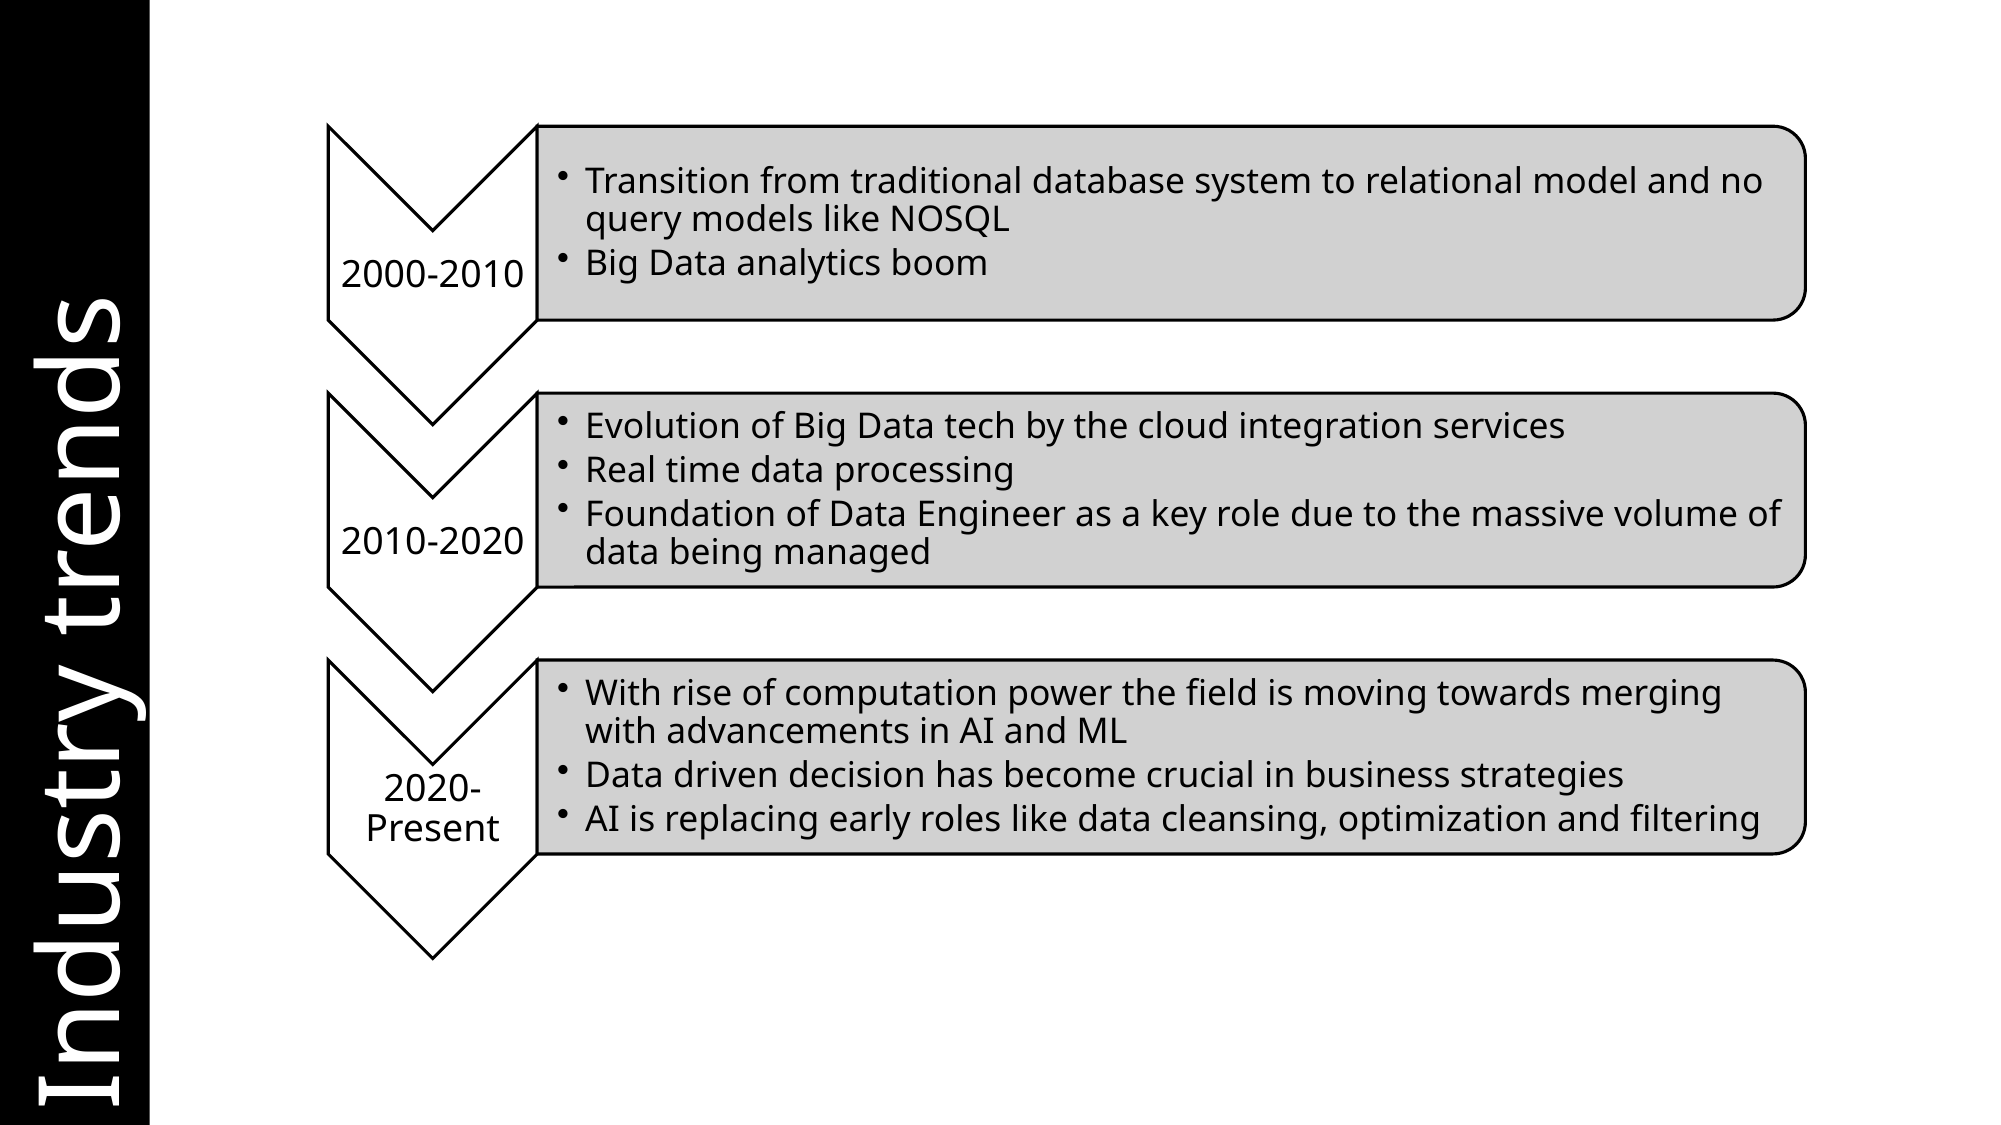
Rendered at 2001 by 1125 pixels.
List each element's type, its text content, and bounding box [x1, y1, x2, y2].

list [327, 125, 1806, 960]
text_box Industry trends [0, 0, 150, 1125]
